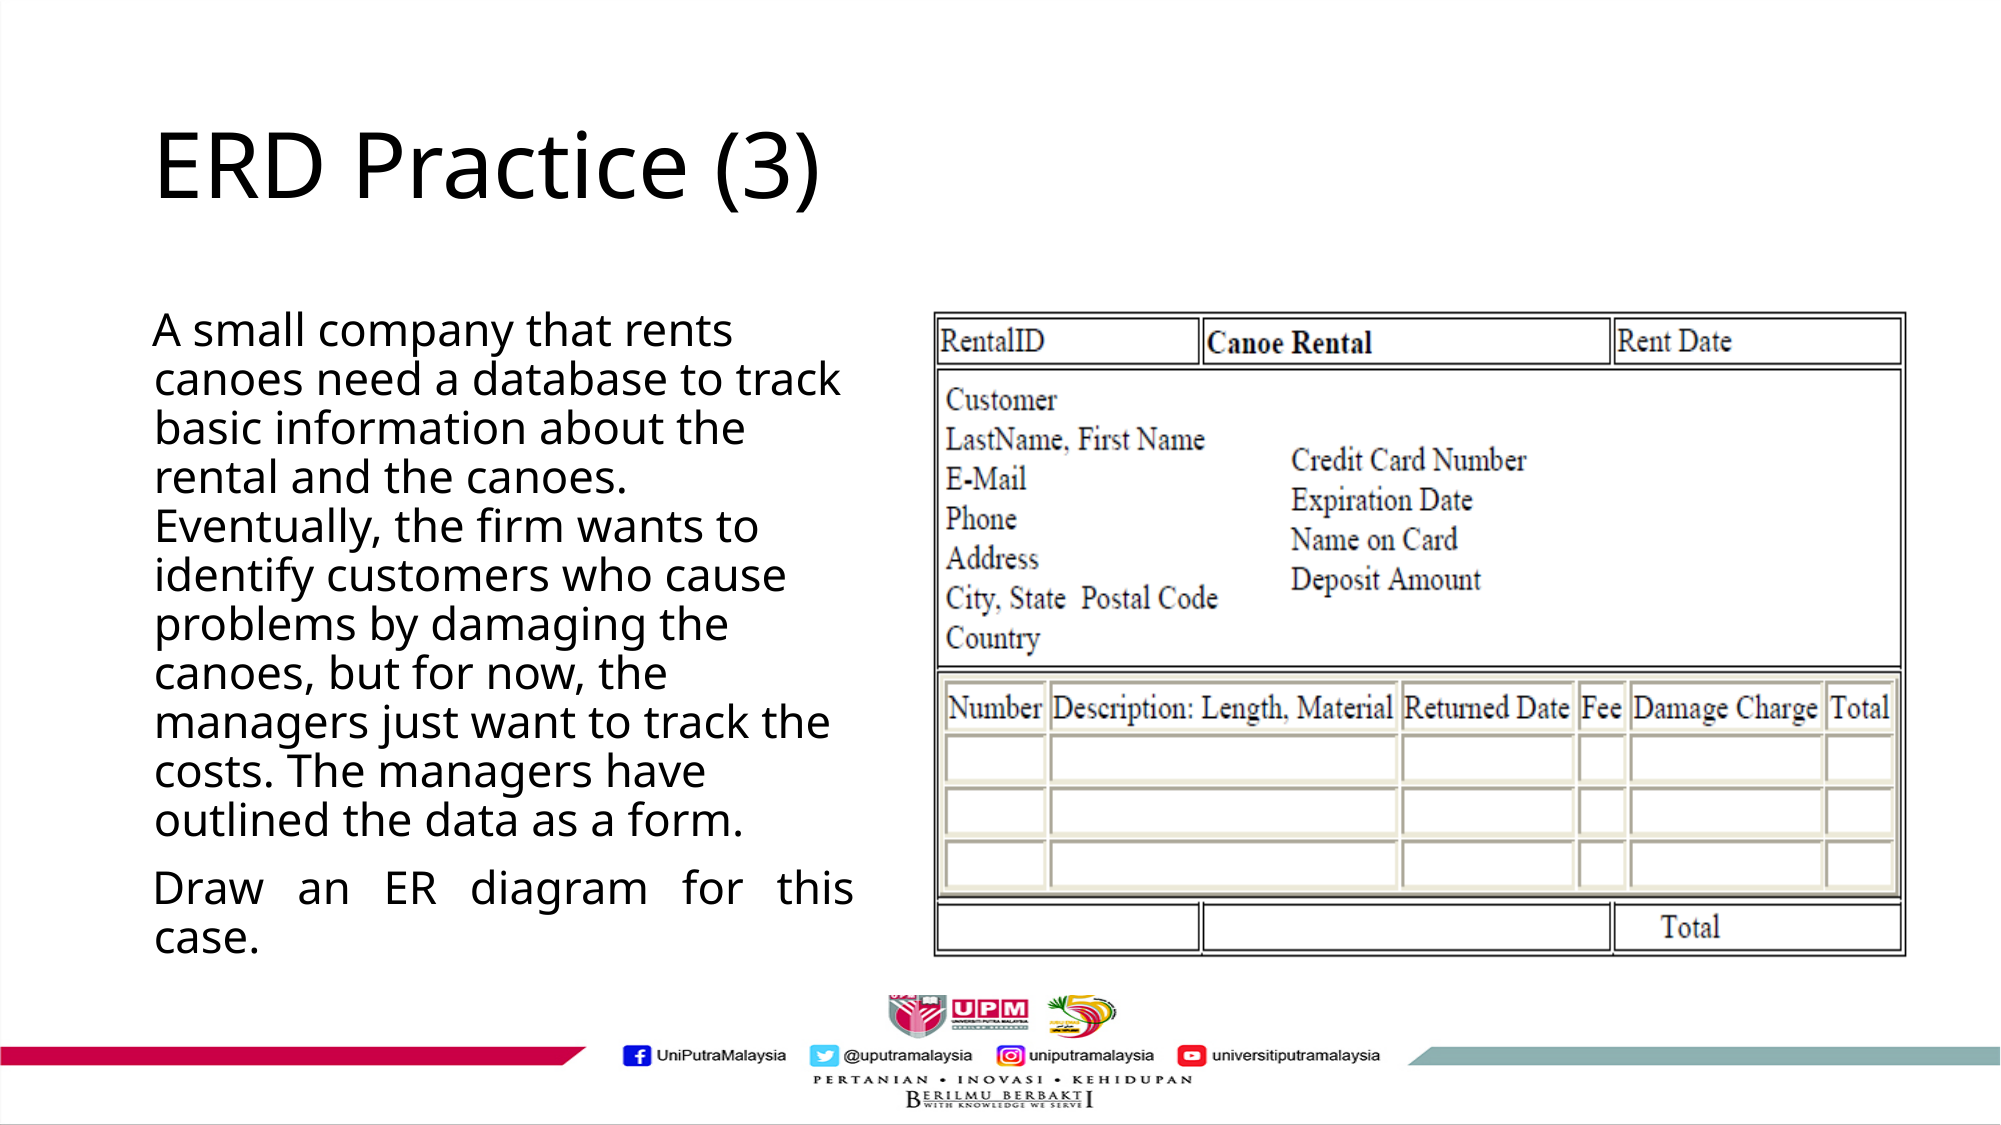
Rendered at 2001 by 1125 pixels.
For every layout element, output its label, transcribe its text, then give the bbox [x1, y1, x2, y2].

text_box A small company that rents canoes need a database to track basic information about the rental and the canoes. Eventually, the firm wants to identify customers who cause problems by damaging the canoes, but for now, the managers just want to track the costs. The managers have outlined the data as a form. Draw an ER diagram for this case. [137, 299, 869, 975]
title ERD Practice (3) [137, 59, 1863, 278]
picture [0, 0, 2001, 1125]
